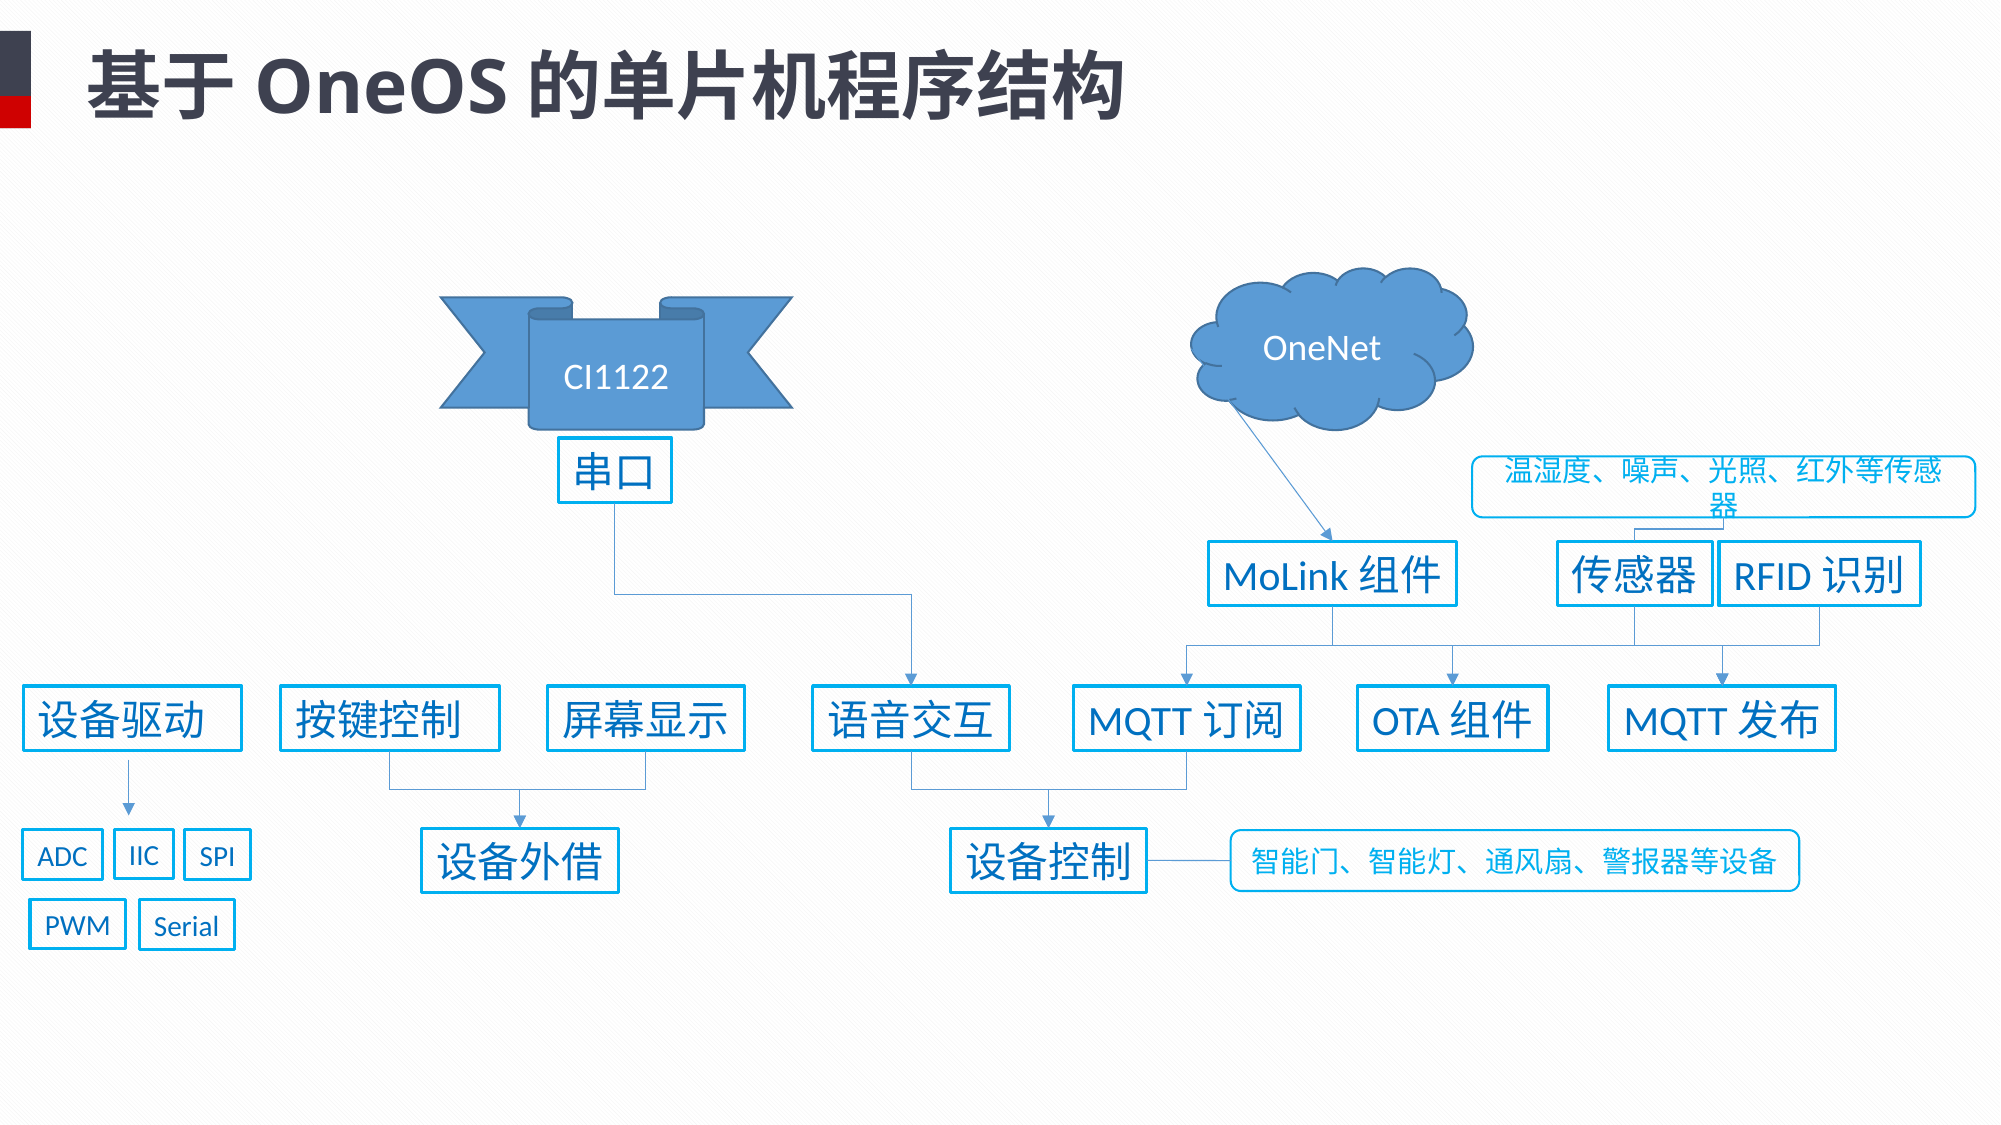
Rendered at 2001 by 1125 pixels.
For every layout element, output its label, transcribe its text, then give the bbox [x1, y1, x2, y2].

text_box MQTT订阅 [1073, 685, 1301, 751]
text_box 设备控制 [950, 828, 1147, 893]
text_box CI1122 [438, 296, 794, 431]
text_box Serial [139, 899, 235, 950]
text_box 温湿度、噪声、光照、红外等传感器 [1567, 455, 1977, 519]
text_box SPI [184, 829, 251, 880]
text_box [1638, 602, 1719, 691]
text_box 设备外借 [421, 828, 619, 893]
text_box 传感器 [1567, 541, 1713, 606]
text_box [1079, 720, 1156, 859]
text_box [1667, 484, 1692, 574]
text_box OTA组件 [1357, 685, 1487, 751]
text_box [1487, 451, 1567, 842]
text_box MoLink组件 [1208, 541, 1457, 606]
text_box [1220, 573, 1300, 720]
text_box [1352, 586, 1433, 707]
text_box 屏幕显示 [547, 685, 745, 751]
text_box PWM [30, 899, 126, 949]
text_box OneNet [1190, 267, 1475, 432]
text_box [416, 724, 494, 855]
text_box ADC [22, 829, 103, 880]
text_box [671, 446, 855, 743]
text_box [1731, 597, 1811, 695]
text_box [544, 726, 622, 853]
text_box IIC [114, 829, 174, 879]
text_box 设备驱动 [23, 685, 242, 751]
text_box 温湿度、噪声、光照、红外等传感器 [1471, 455, 1487, 519]
text_box RFID识别 [1718, 541, 1921, 606]
text_box MQTT发布 [1608, 685, 1836, 751]
text_box 按键控制 [280, 685, 500, 751]
text_box 串口 [558, 438, 672, 503]
text_box 智能门、智能灯、通风扇、警报器等设备 [1229, 829, 1801, 893]
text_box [0, 30, 31, 129]
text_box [941, 721, 1019, 859]
text_box 语音交互 [812, 685, 1010, 751]
text_box 基于OneOS的单片机程序结构 [71, 31, 1142, 137]
